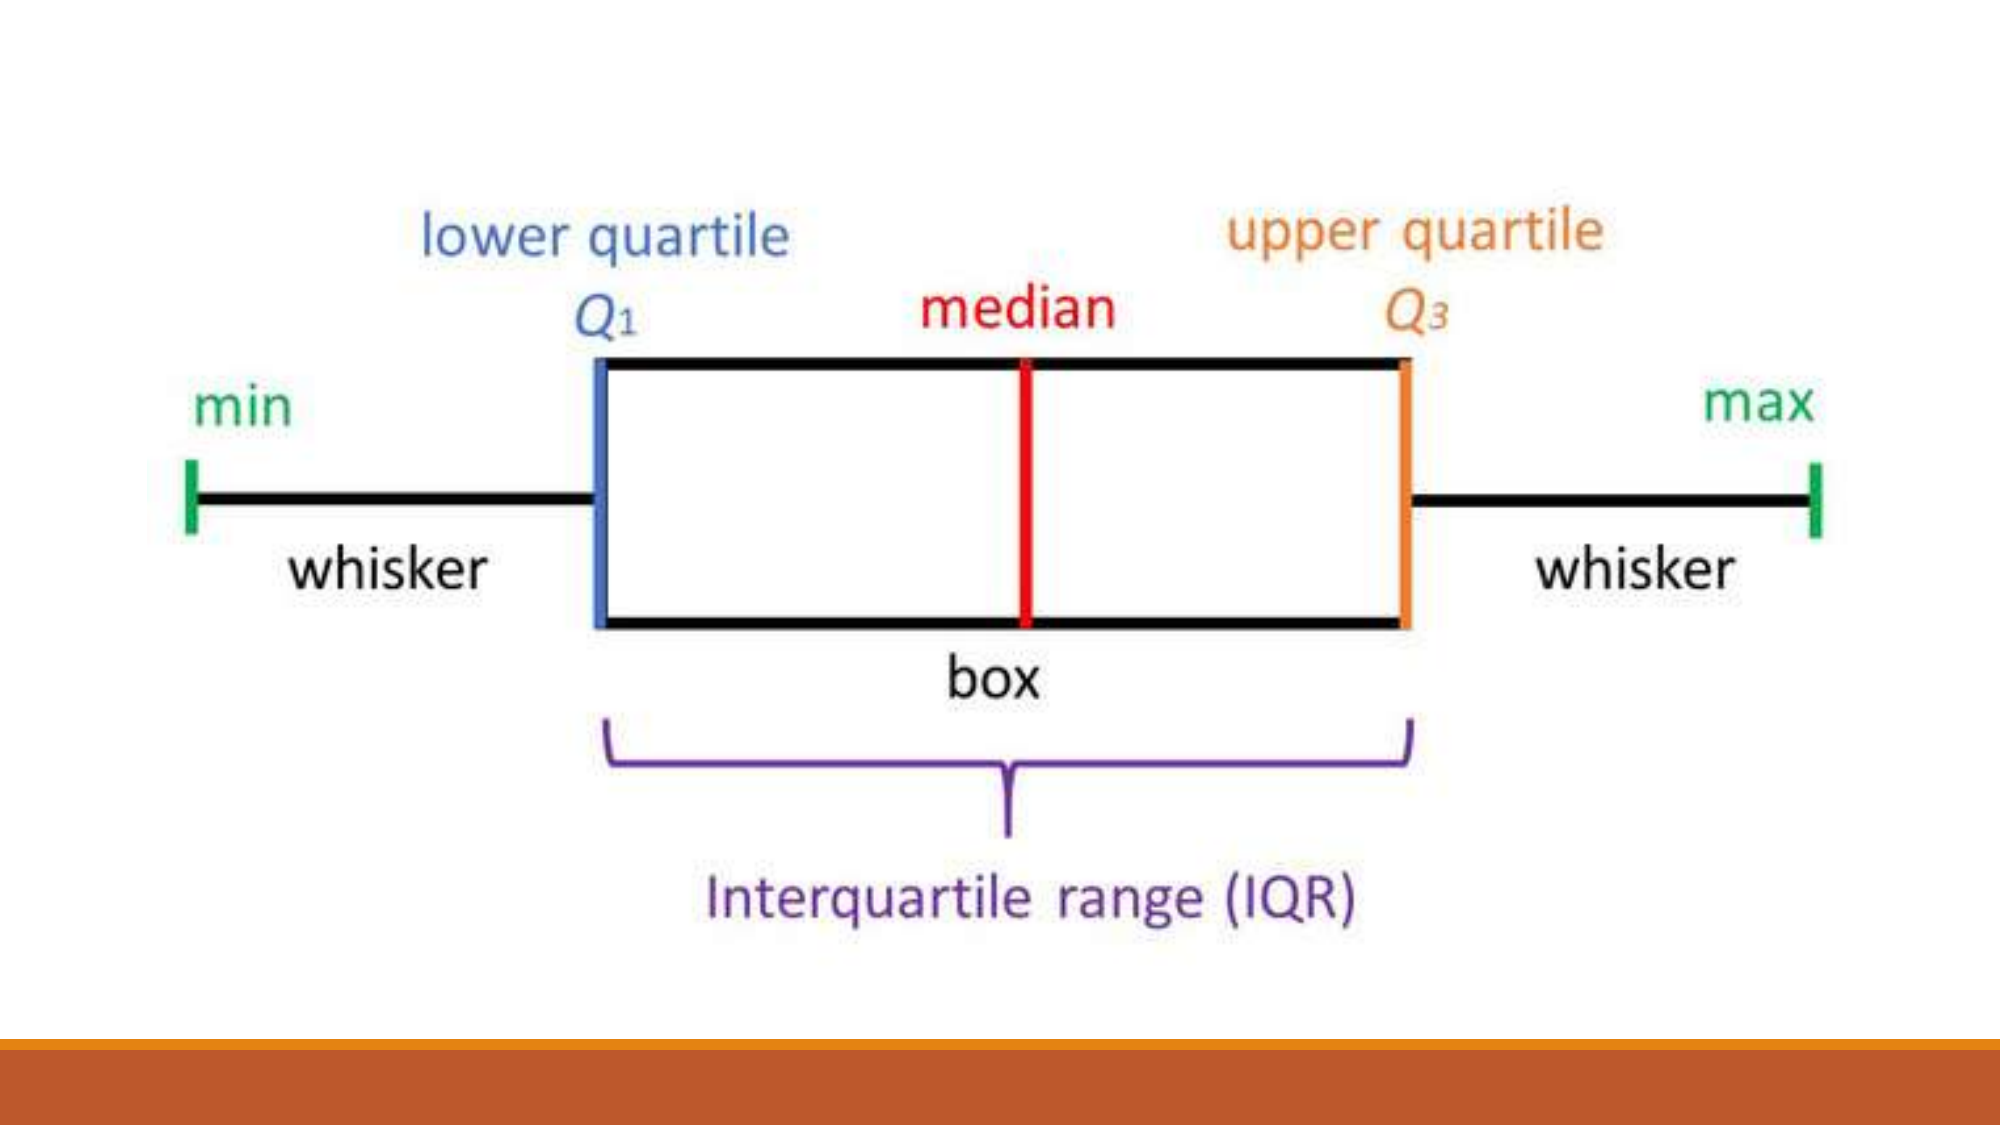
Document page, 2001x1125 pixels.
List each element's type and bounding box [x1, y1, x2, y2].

picture [146, 124, 1854, 1001]
